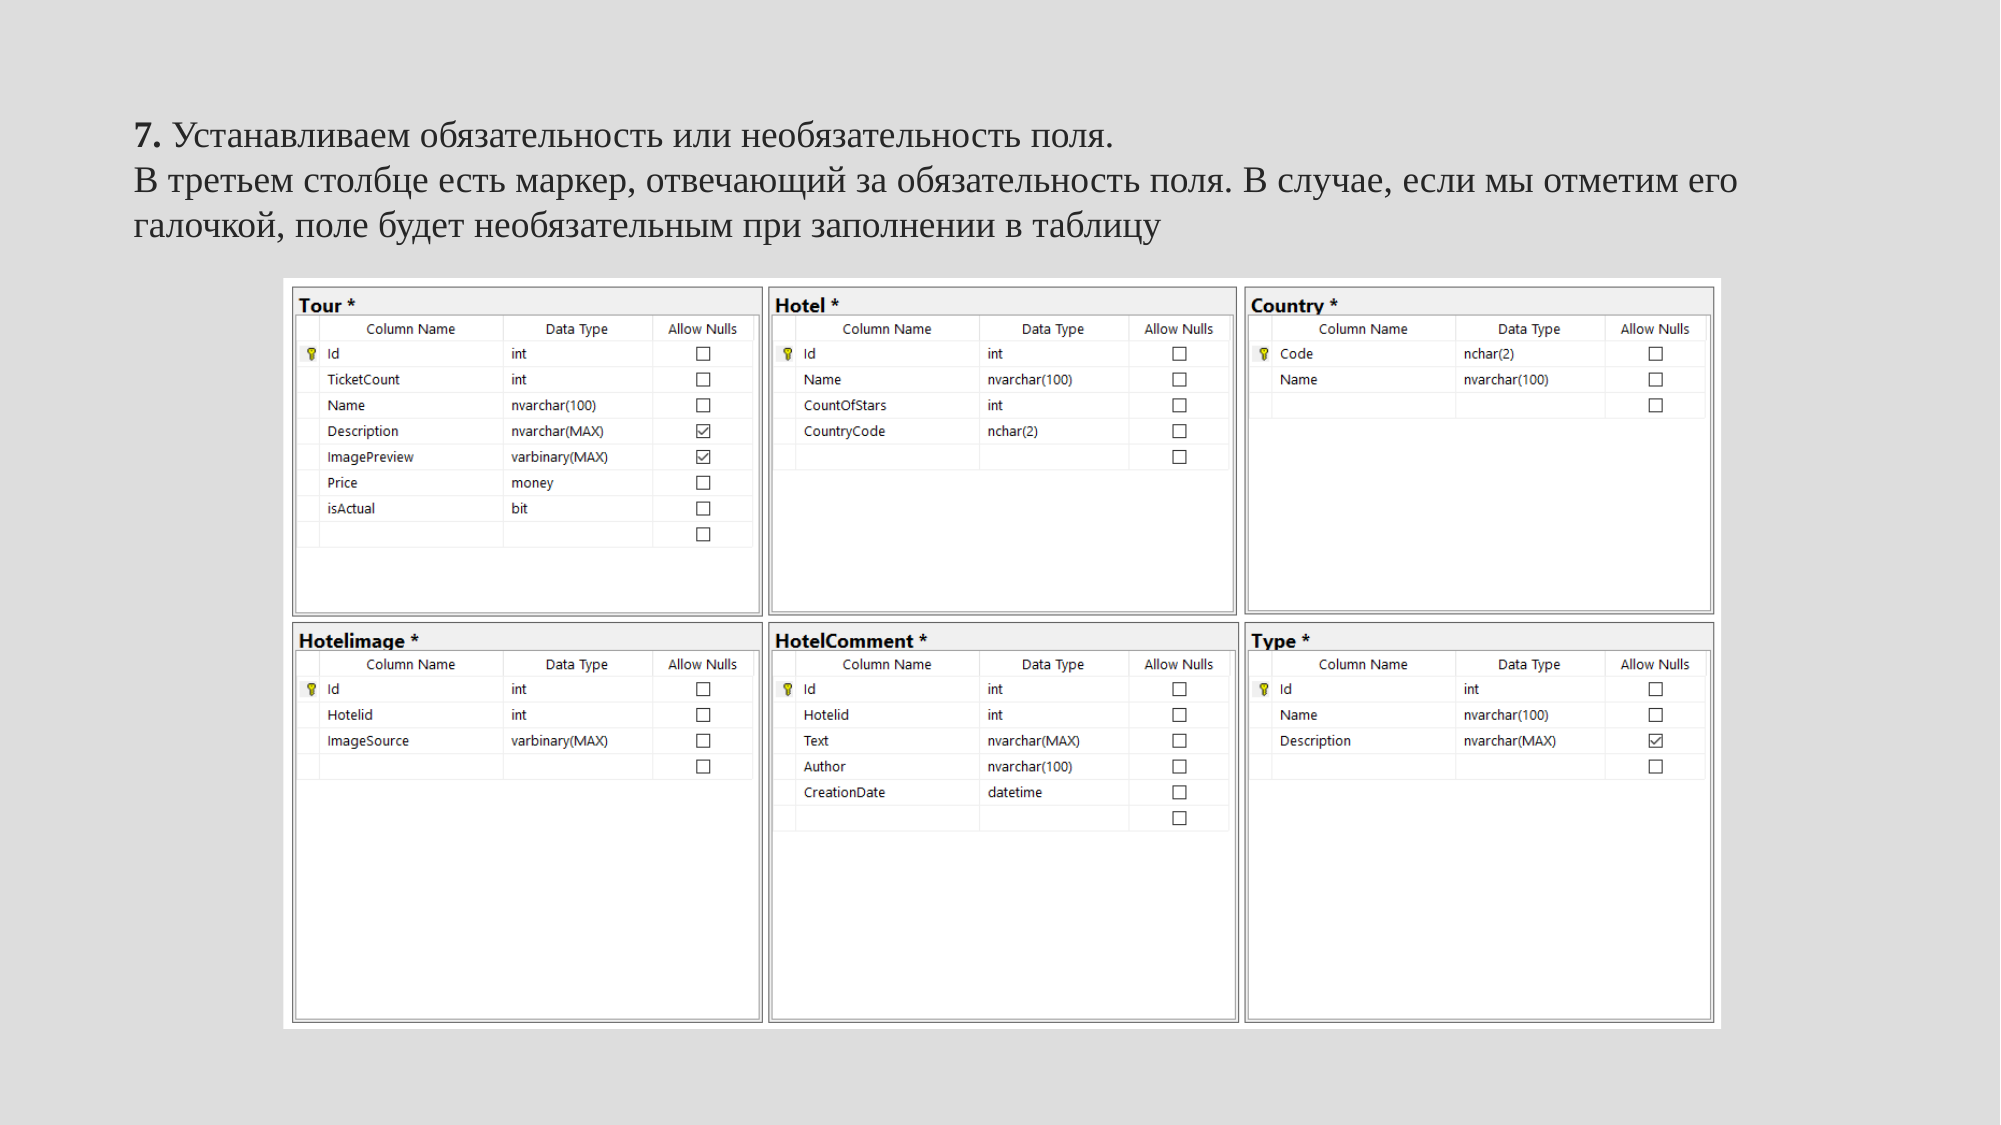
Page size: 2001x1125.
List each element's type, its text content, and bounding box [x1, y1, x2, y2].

list 7. Устанавливаем обязательность или необязательность поля. В третьем столбце есть маркер, отвечающий за обязательность поля. В случае, если мы отметим его галочкой, поле будет необязательным при заполнении в таблицу [118, 102, 1886, 1029]
picture [283, 278, 1722, 1029]
